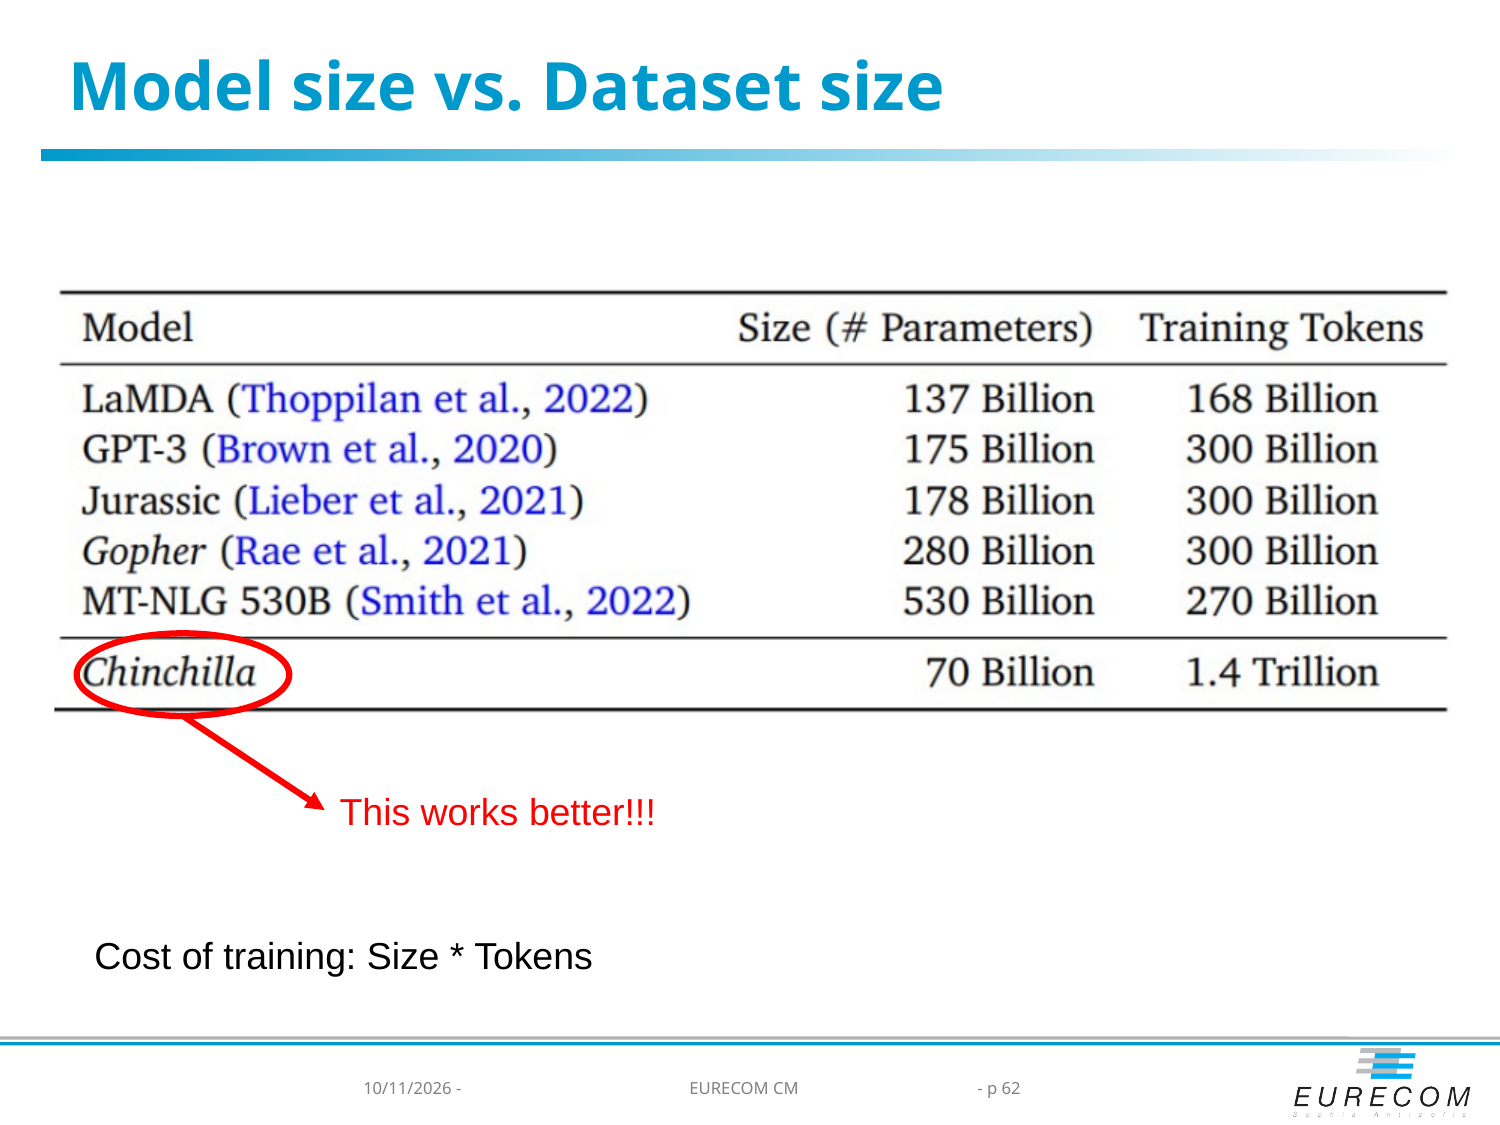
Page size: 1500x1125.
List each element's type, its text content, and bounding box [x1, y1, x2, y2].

text_box This works better!!! [324, 780, 691, 840]
footer EURECOM CM [537, 1070, 951, 1103]
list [46, 278, 1466, 741]
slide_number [348, 1070, 526, 1103]
title Model size vs. Dataset size [52, 30, 1460, 138]
slide_number - p 62 [962, 1070, 1081, 1103]
picture [1293, 1048, 1477, 1118]
text_box Cost of training: Size * Tokens [79, 925, 609, 985]
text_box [182, 715, 325, 811]
